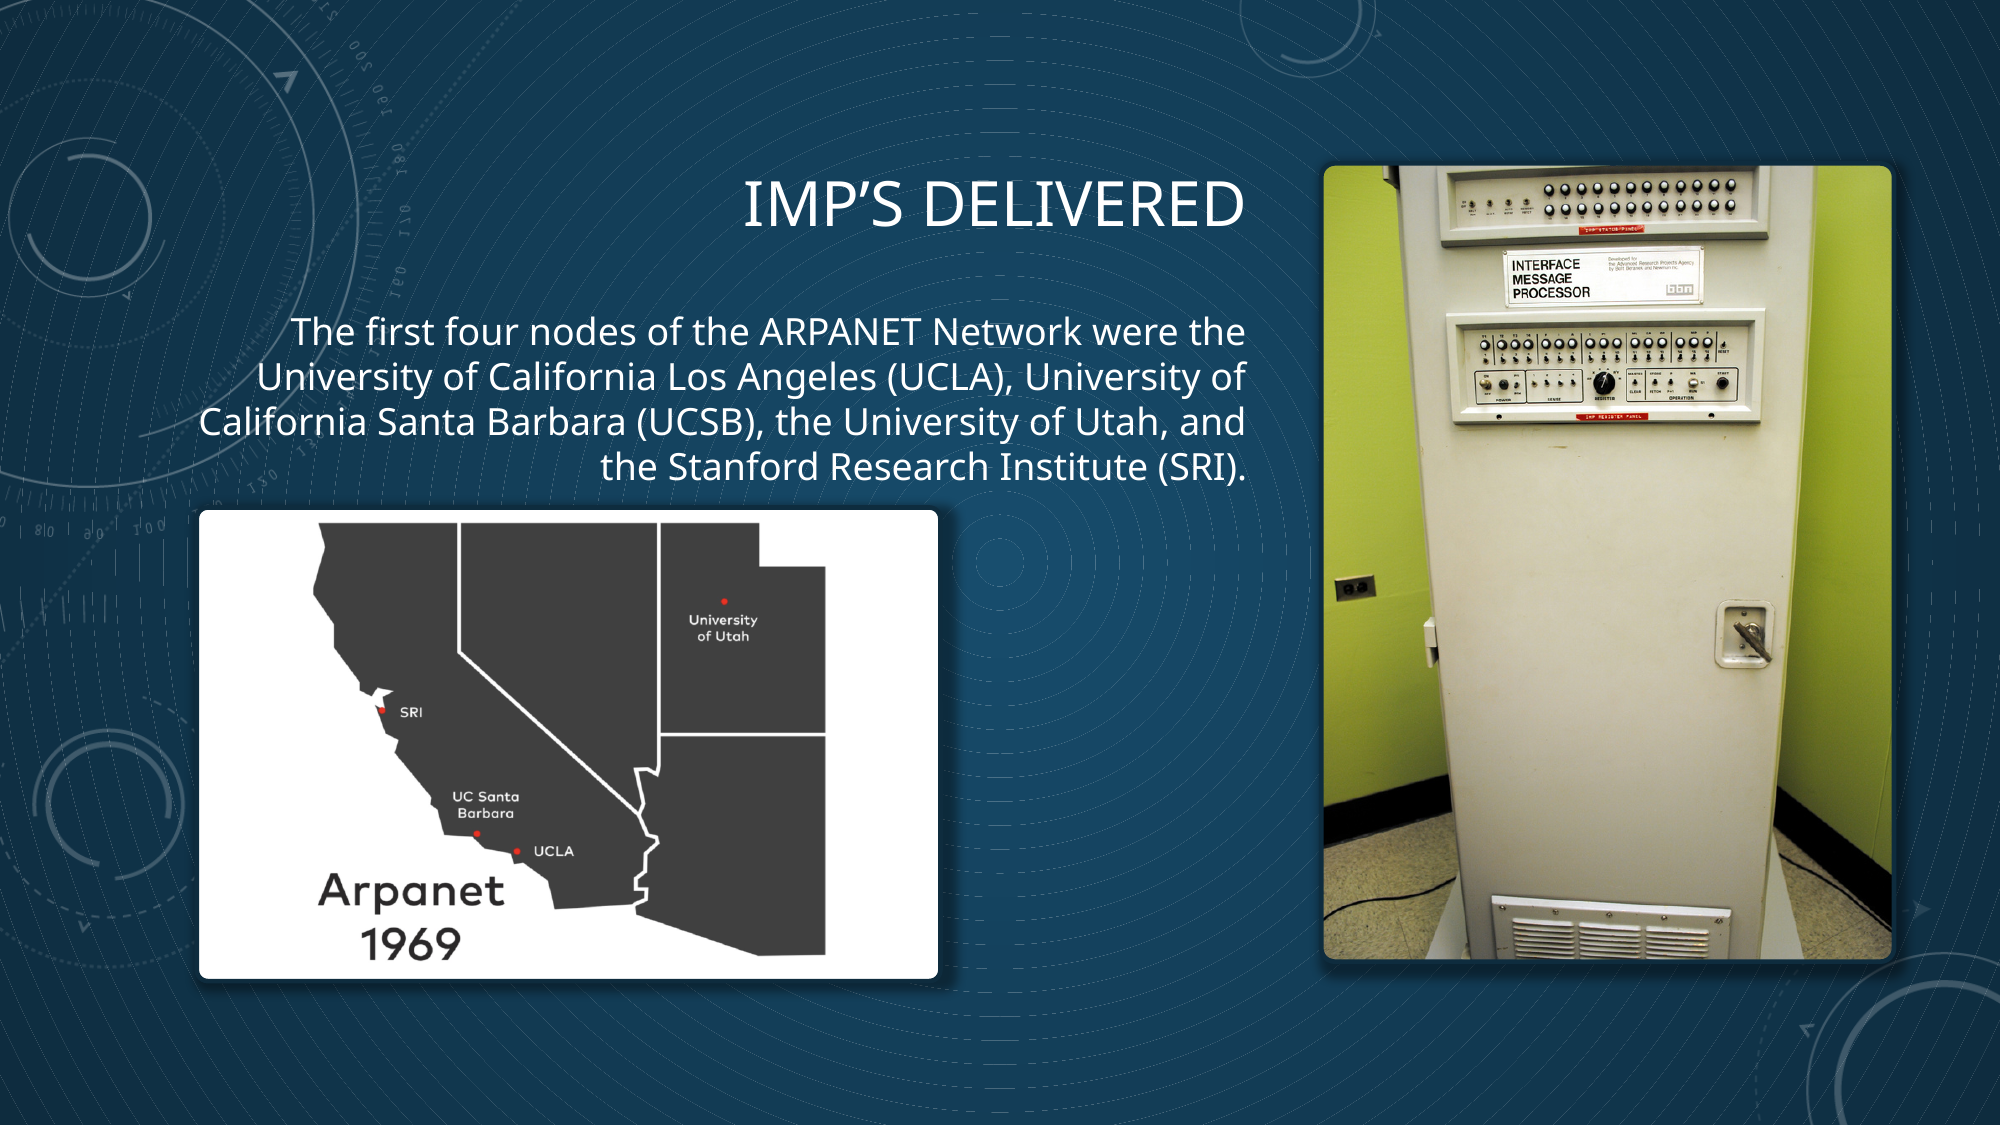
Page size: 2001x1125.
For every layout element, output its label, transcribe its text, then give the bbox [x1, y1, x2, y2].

title IMP’S DELIVERED [239, 97, 1263, 305]
list The first four nodes of the ARPANET Network were the University of California Los Angeles (UCLA), University of California Santa Barbara (UCSB), the University of Utah, and the Stanford Research Institute (SRI). [180, 300, 1263, 532]
picture [0, 0, 2000, 1125]
